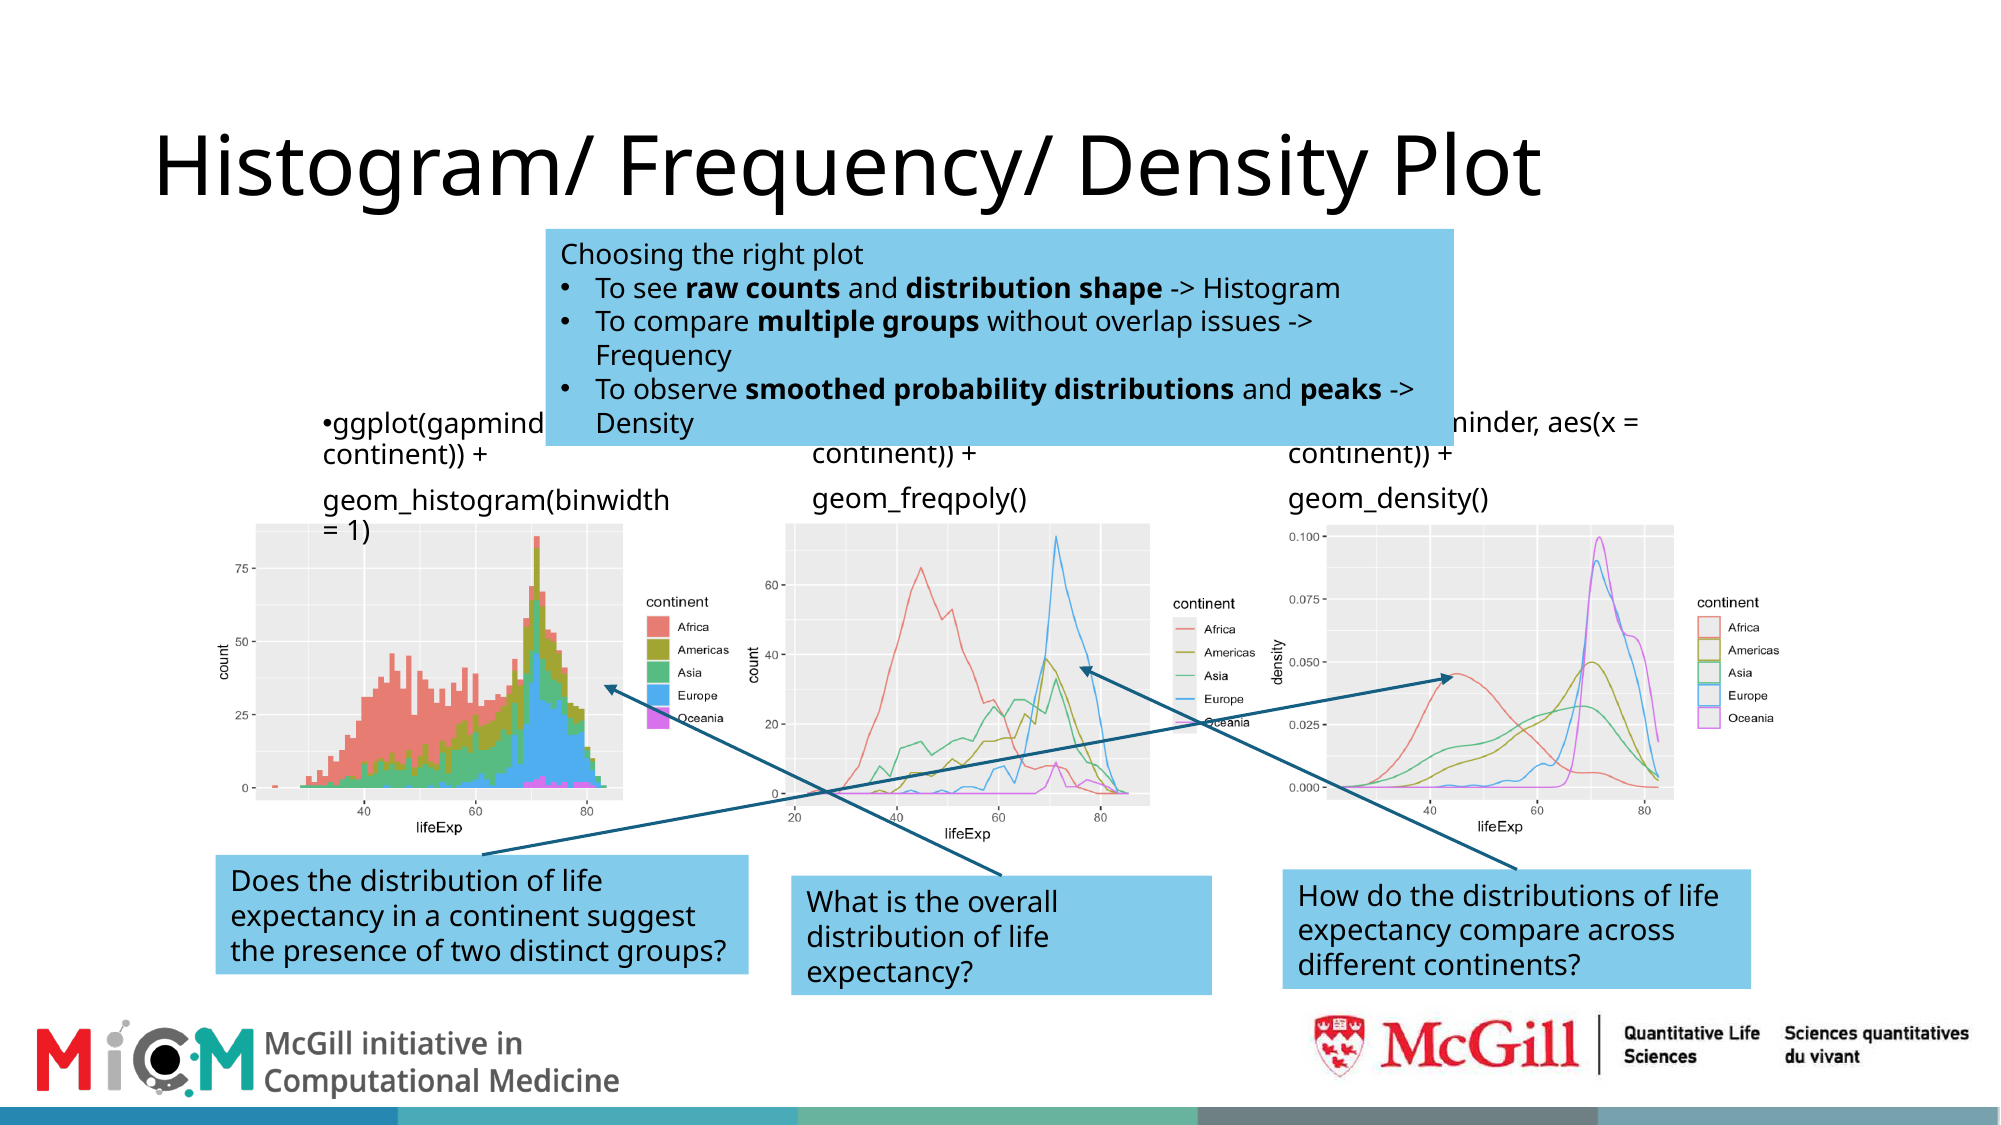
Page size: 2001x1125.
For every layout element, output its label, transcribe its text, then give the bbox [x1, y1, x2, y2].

text_box ggplot(gapminder, aes(x = continent)) + geom_density() [1276, 371, 1659, 517]
text_box ggplot(gapminder, aes(x = continent)) + geom_histogram(binwidth = 1) [307, 402, 707, 517]
title Histogram/ Frequency/ Density Plot [137, 59, 1863, 278]
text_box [481, 676, 1078, 856]
picture [0, 1014, 2000, 1125]
text_box Choosing the right plot To see raw counts and distribution shape -> Histogram To compare multiple groups without overlap issues -> Frequency To observe smoothed probability distributions and peaks -> Density [545, 228, 1454, 446]
text_box ggplot(gapminder, aes(x = continent)) + geom_freqpoly() [800, 446, 1183, 517]
picture [207, 517, 1791, 845]
picture [1282, 985, 2000, 1105]
text_box Does the distribution of life expectancy in a continent suggest the presence of two distinct groups? [215, 854, 749, 975]
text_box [1078, 666, 1518, 871]
text_box How do the distributions of life expectancy compare across different continents? [1282, 869, 1752, 989]
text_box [603, 684, 1003, 877]
text_box What is the overall distribution of life expectancy? [791, 875, 1212, 996]
